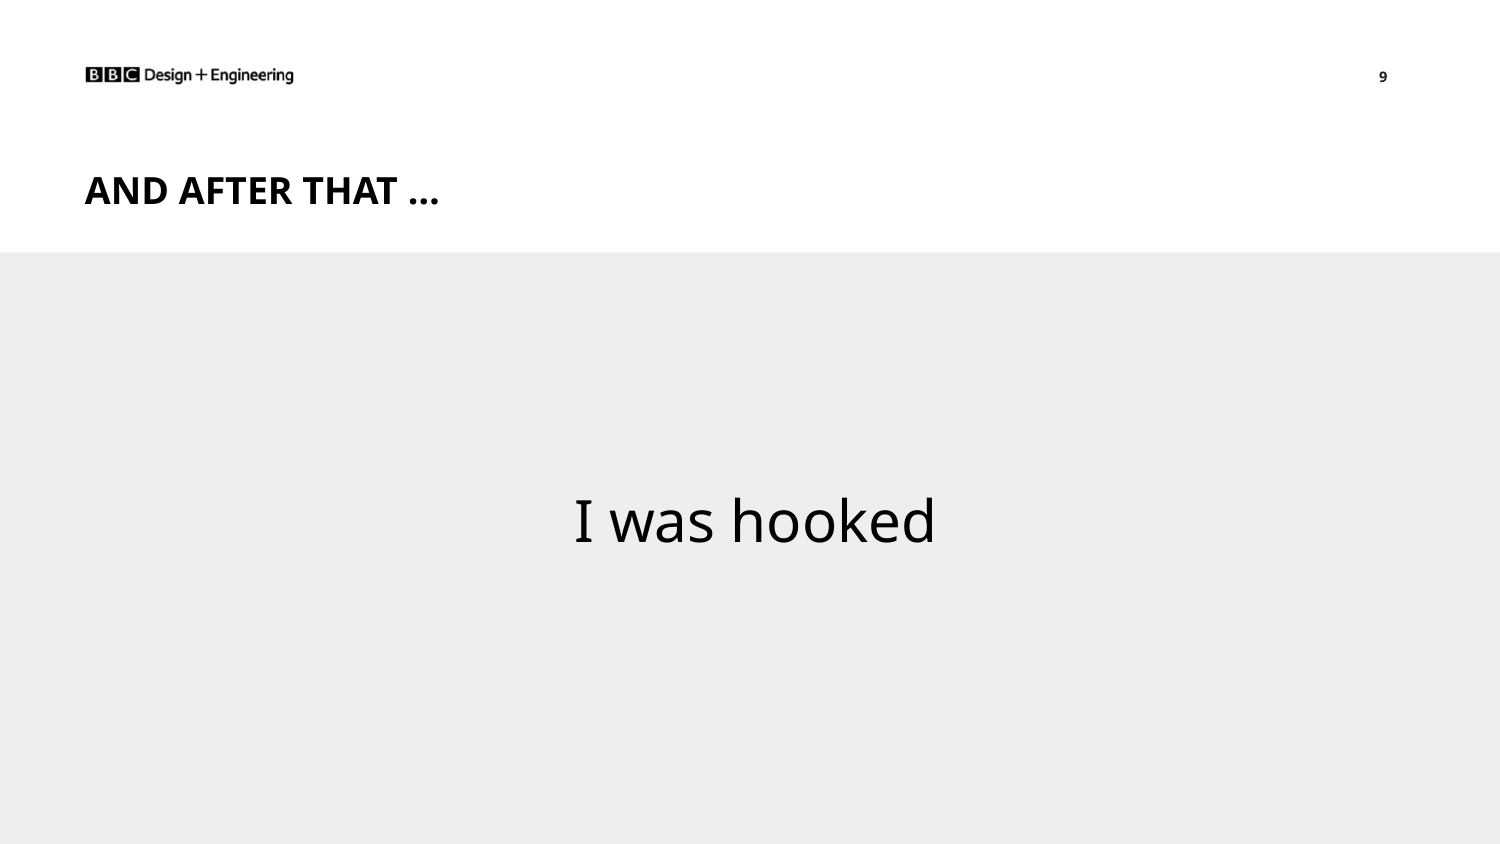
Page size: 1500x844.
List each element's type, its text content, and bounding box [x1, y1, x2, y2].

list I was hooked [84, 265, 1427, 833]
picture [0, 0, 1500, 844]
list And after that … [84, 166, 1427, 213]
